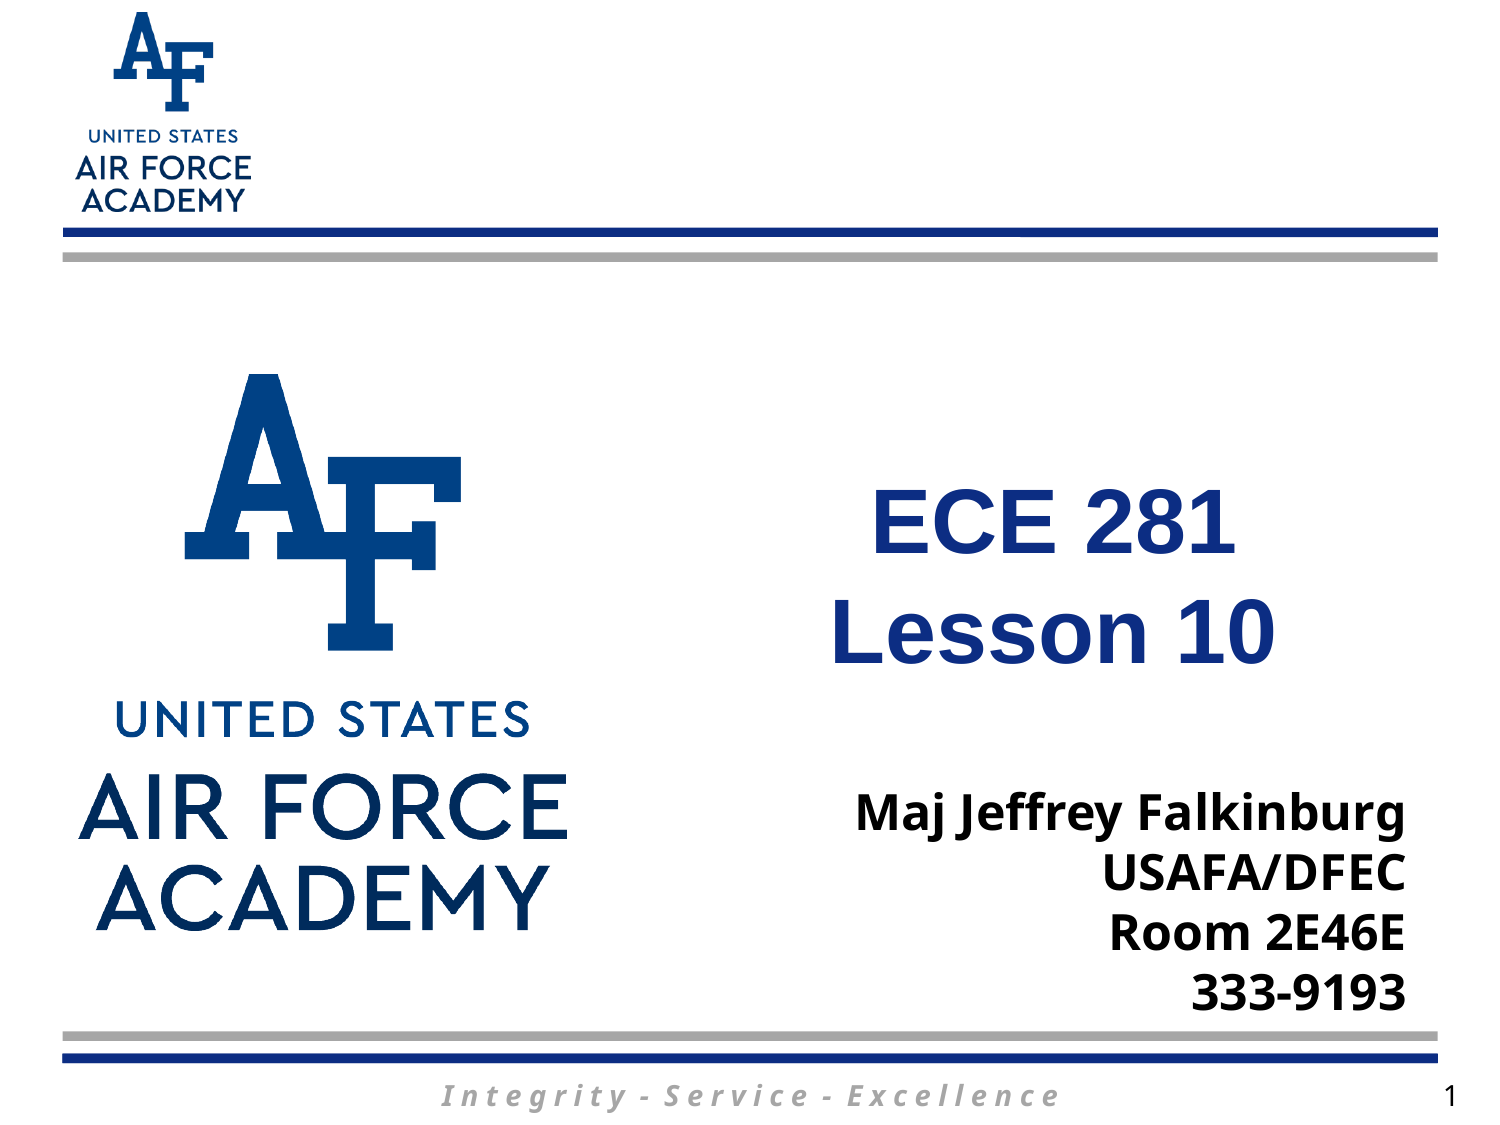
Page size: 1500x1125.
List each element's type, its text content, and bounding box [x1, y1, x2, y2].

text_box 1 [1402, 1069, 1500, 1125]
picture [75, 12, 251, 212]
picture [78, 373, 567, 931]
subtitle Maj Jeffrey Falkinburg USAFA/DFEC Room 2E46E 333-9193 [721, 777, 1423, 1023]
text_box ECE 281 Lesson 10 [699, 385, 1409, 760]
